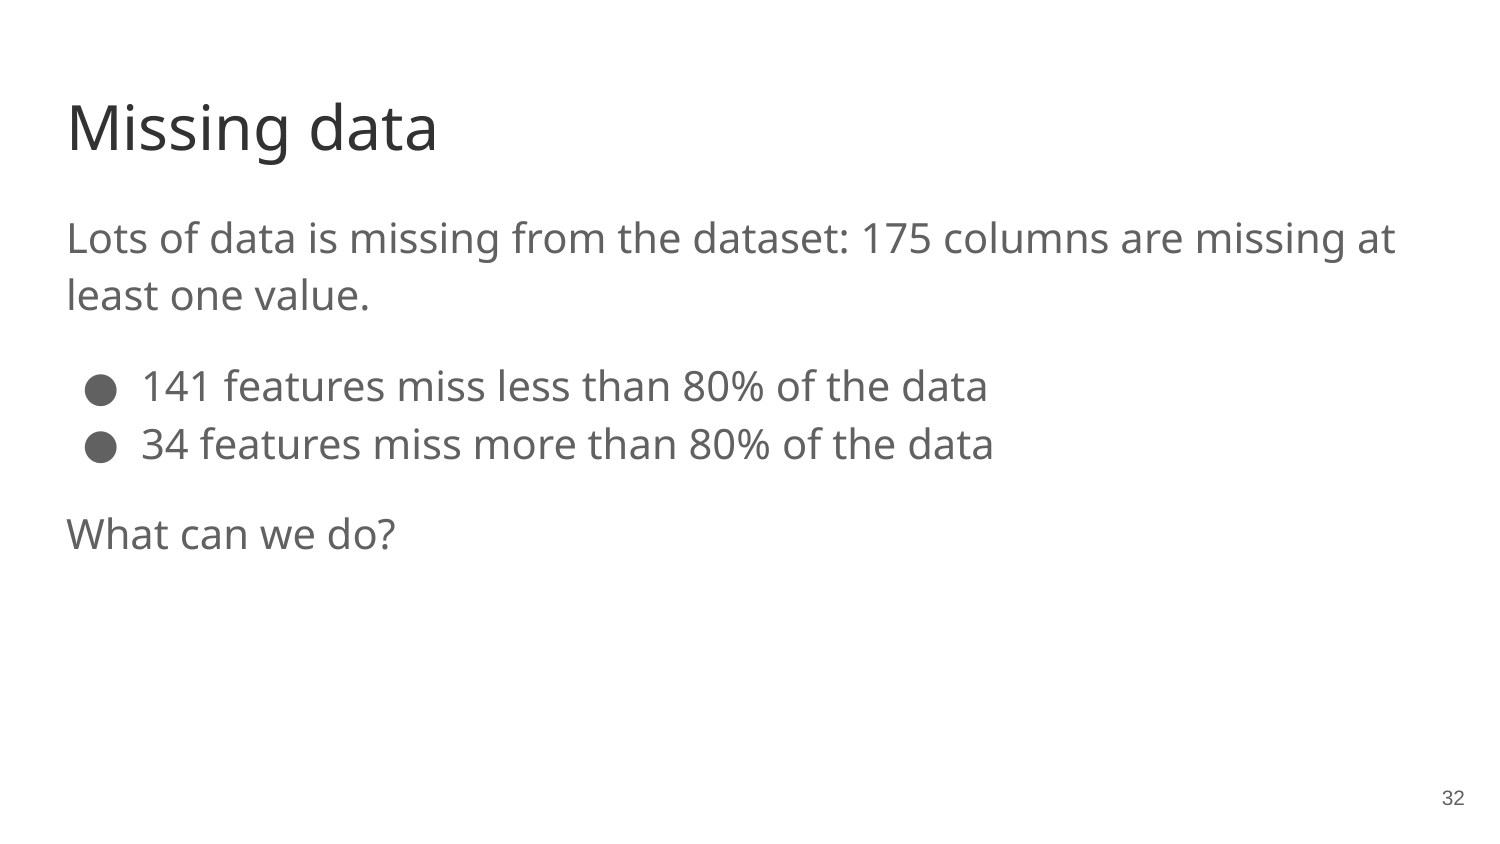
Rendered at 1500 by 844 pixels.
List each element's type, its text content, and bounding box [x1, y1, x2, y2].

list Lots of data is missing from the dataset: 175 columns are missing at least one value. 141 features miss less than 80% of the data 34 features miss more than 80% of the data What can we do? [51, 189, 1449, 750]
slide_number ‹#› [1389, 764, 1480, 830]
title Missing data [51, 72, 1449, 167]
